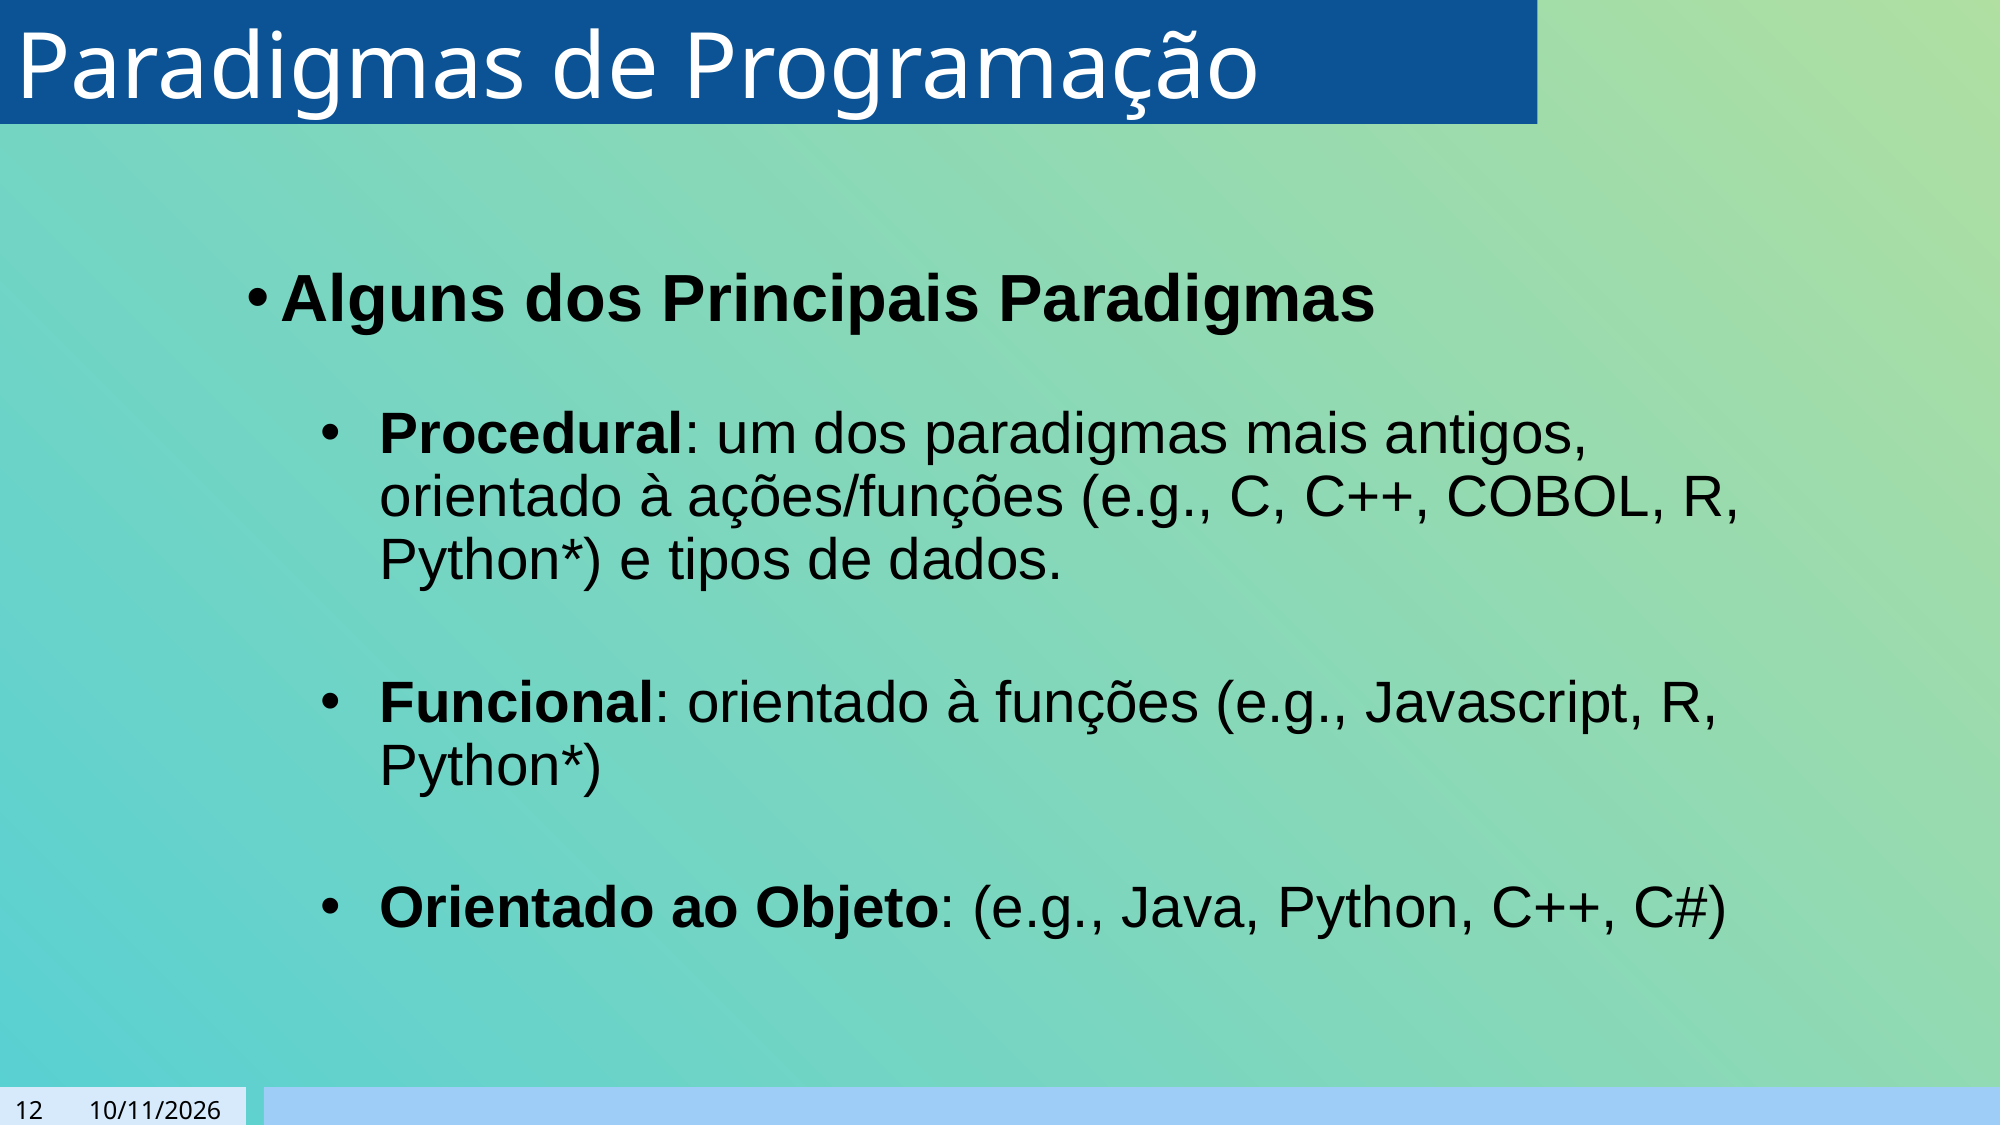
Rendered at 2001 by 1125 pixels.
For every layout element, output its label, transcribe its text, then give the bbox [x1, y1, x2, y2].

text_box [0, 1087, 239, 1125]
title Paradigmas de Programação [0, 0, 1538, 124]
list Alguns dos Principais Paradigmas Procedural: um dos paradigmas mais antigos, orientado à ações/funções (e.g., C, C++, COBOL, R, Python*) e tipos de dados. Funcional: orientado à funções (e.g., Javascript, R, Python*) Orientado ao Objeto: (e.g., Java, Python, C++, C#) [231, 256, 1769, 993]
